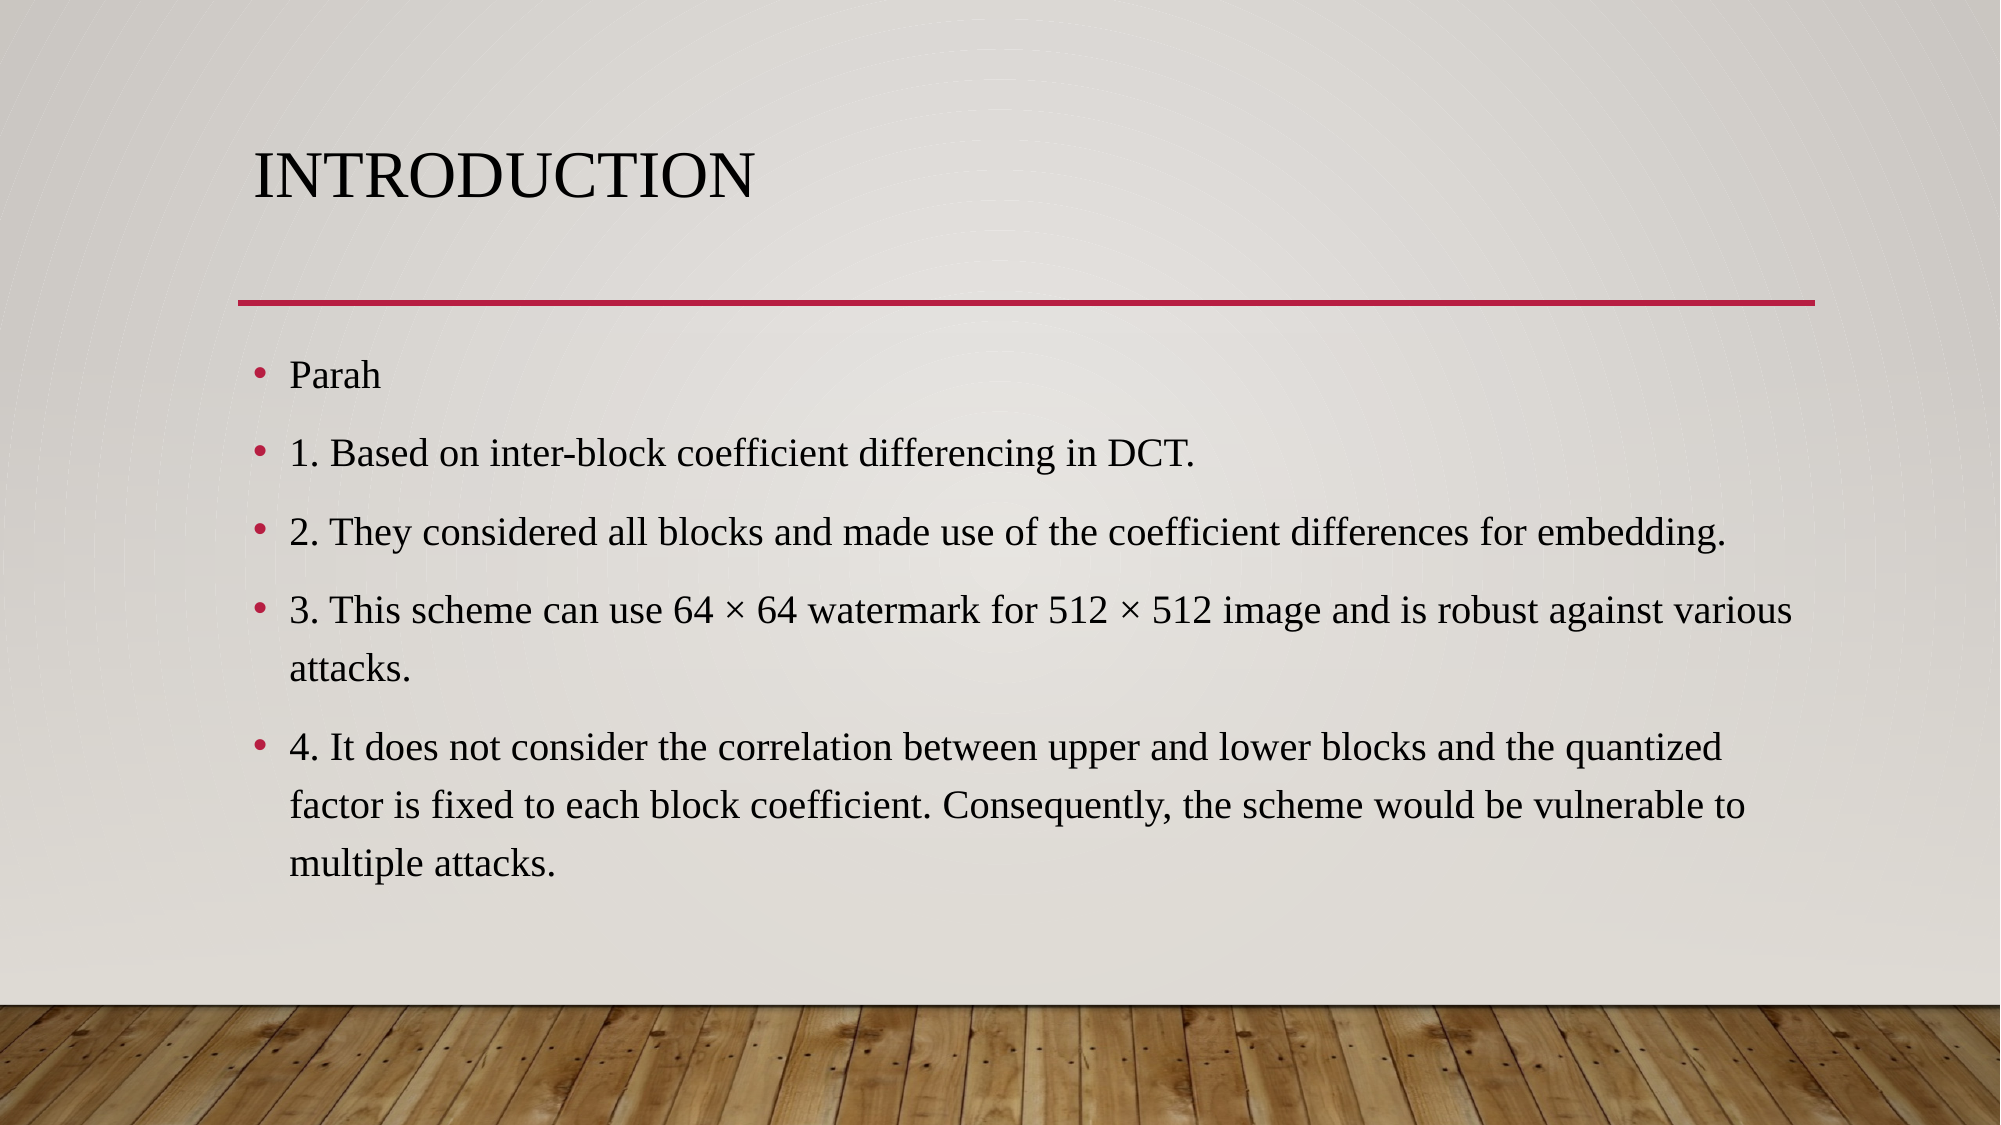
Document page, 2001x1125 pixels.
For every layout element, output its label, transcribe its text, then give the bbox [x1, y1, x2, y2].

title Introduction [238, 131, 1814, 305]
list Parah 1. Based on inter-block coefficient differencing in DCT. 2. They considered all blocks and made use of the coefficient differences for embedding. 3. This scheme can use 64 × 64 watermark for 512 × 512 image and is robust against various attacks. 4. It does not consider the correlation between upper and lower blocks and the quantized factor is fixed to each block coefficient. Consequently, the scheme would be vulnerable to multiple attacks. [238, 330, 1814, 897]
picture [0, 1005, 2000, 1125]
